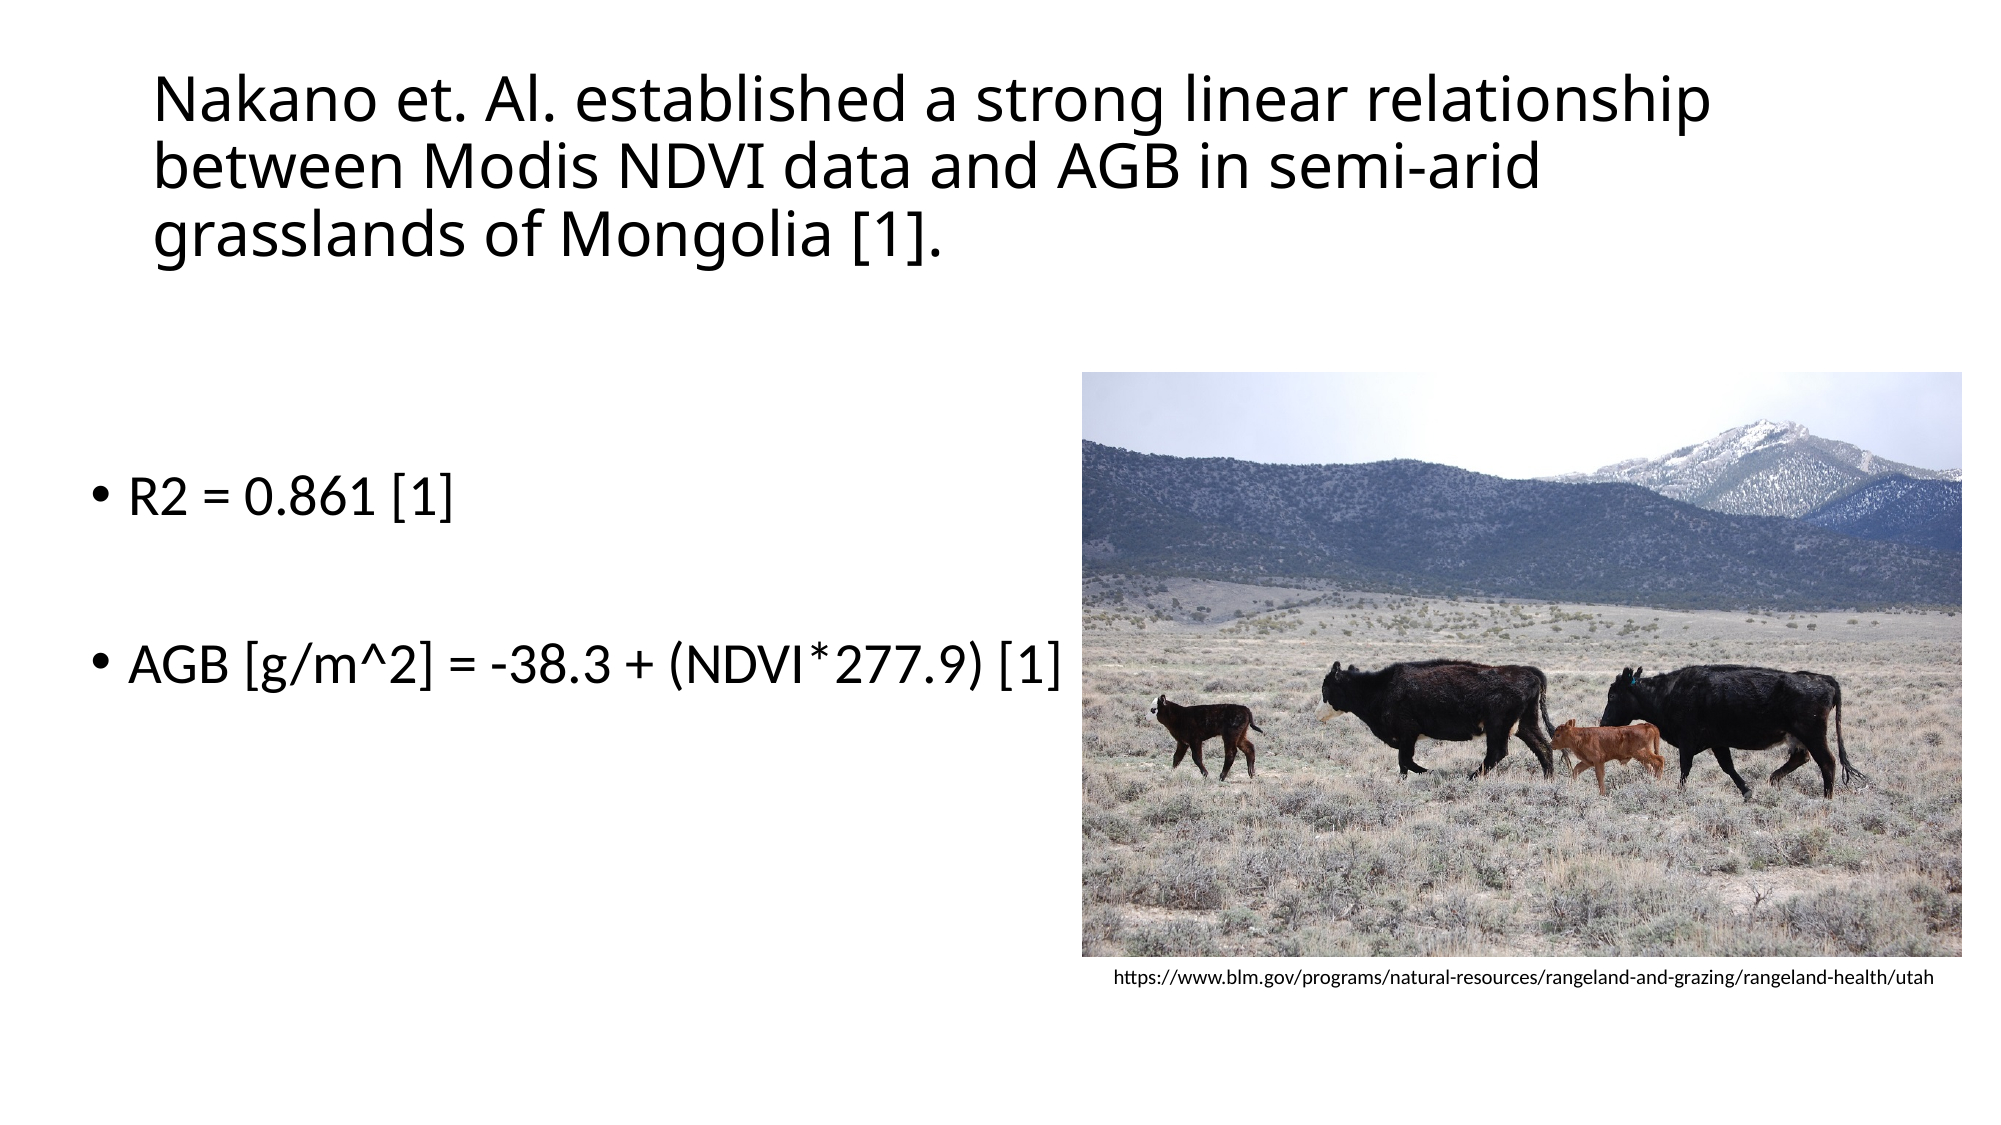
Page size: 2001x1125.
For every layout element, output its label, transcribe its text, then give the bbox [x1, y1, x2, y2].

text_box https://www.blm.gov/programs/natural-resources/rangeland-and-grazing/rangeland-health/utah [1098, 956, 2000, 997]
list R2 = 0.861 [1] AGB [g/m^2] = -38.3 + (NDVI*277.9) [1] [75, 457, 1801, 1125]
picture [1082, 372, 1962, 957]
title Nakano et. Al. established a strong linear relationship between Modis NDVI data and AGB in semi-arid grasslands of Mongolia [1]. [137, 59, 1863, 278]
